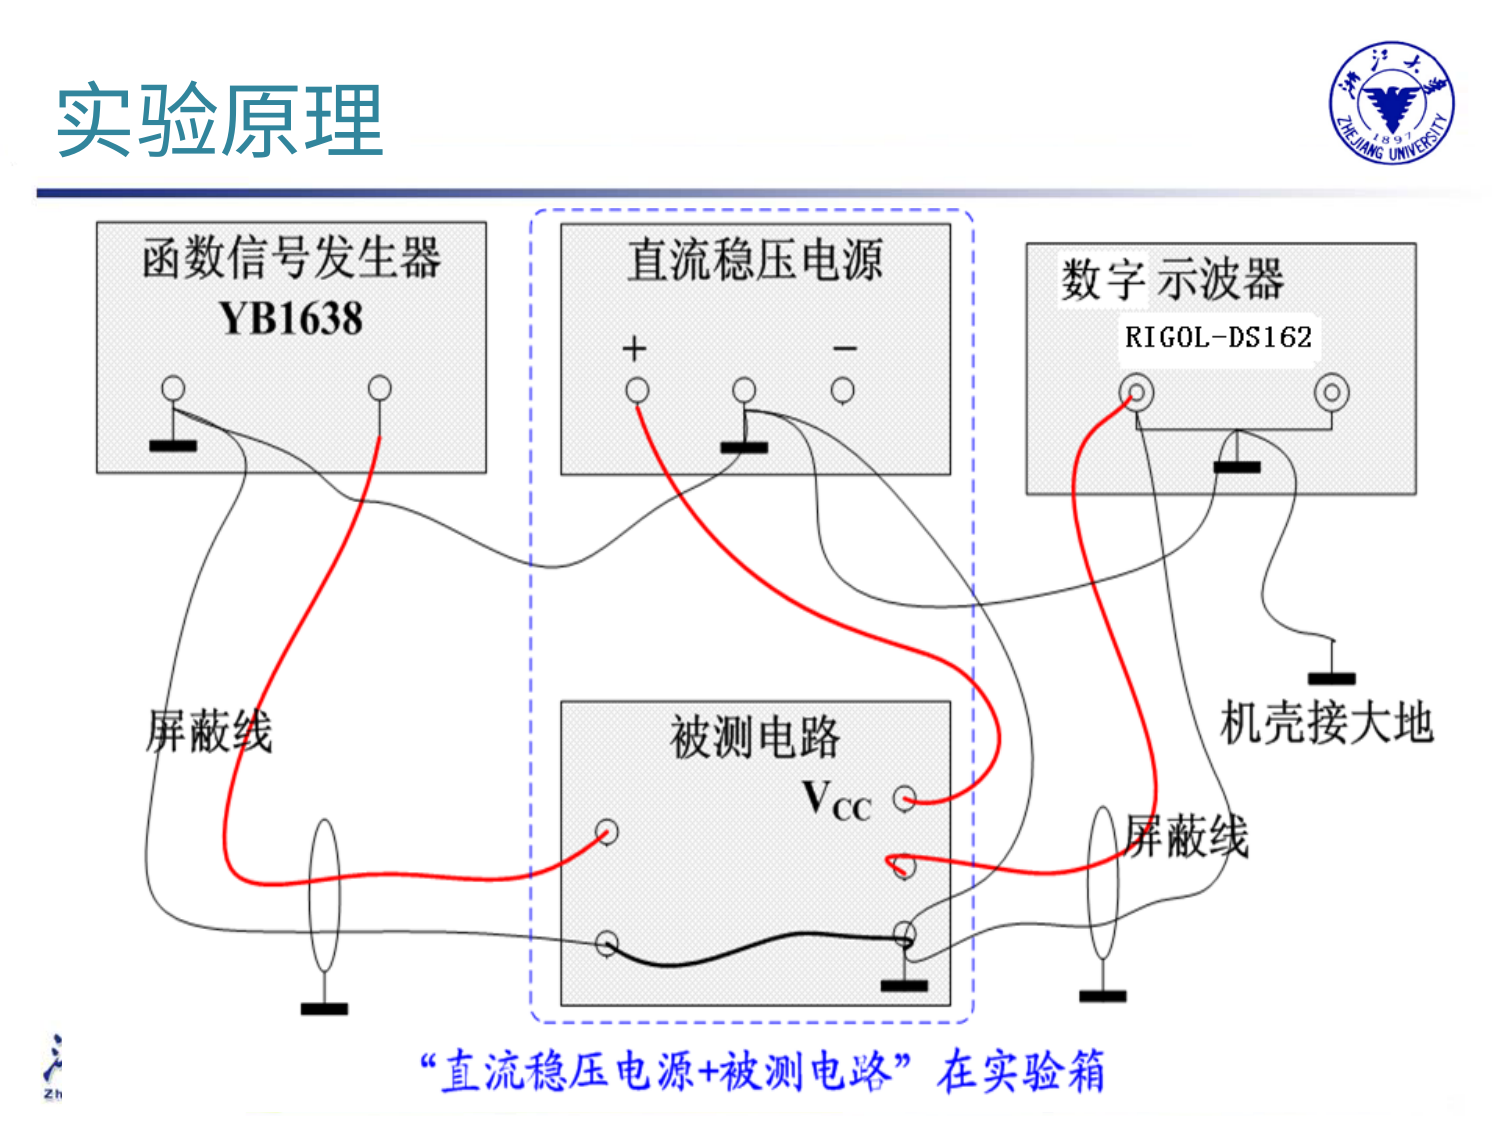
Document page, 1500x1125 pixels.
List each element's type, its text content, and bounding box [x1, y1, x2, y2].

picture [0, 0, 1500, 1125]
title 实验原理 [37, 39, 1188, 197]
